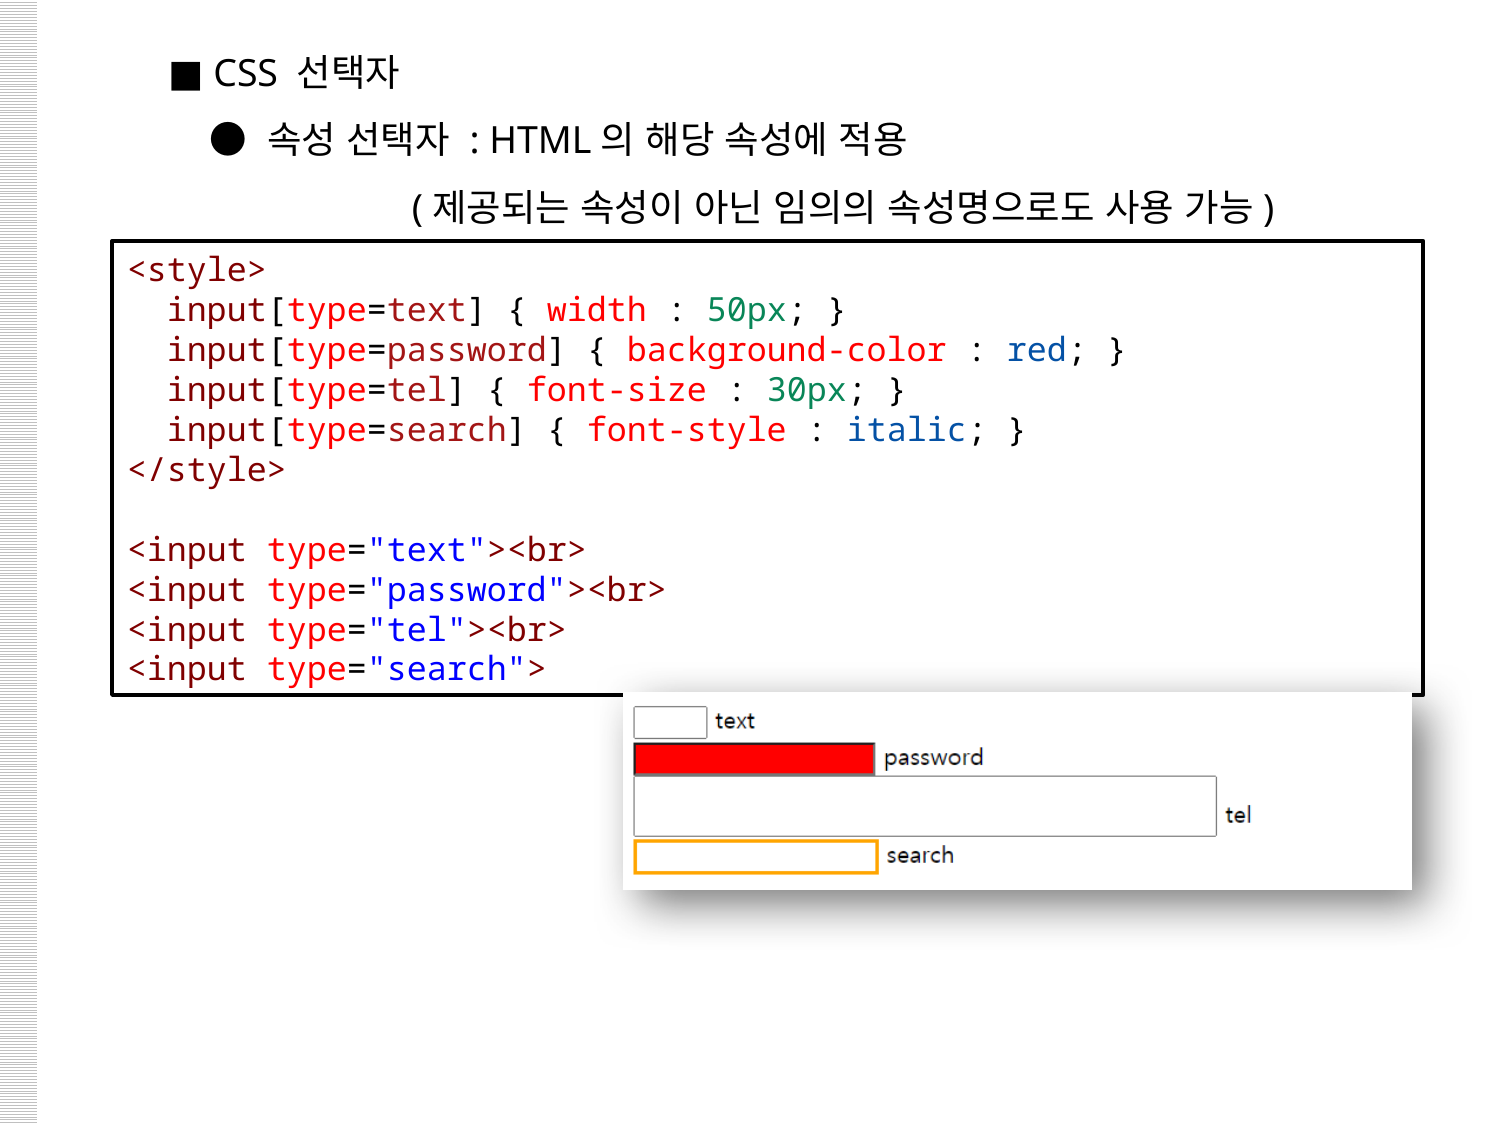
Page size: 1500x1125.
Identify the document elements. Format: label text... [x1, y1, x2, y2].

text_box <style> input[type=text] { width : 50px; } input[type=password] { background-color : red; } input[type=tel] { font-size : 30px; } input[type=search] { font-style : italic; } </style> <input type="text"><br> <input type="password"><br> <input type="tel"><br> <input type="search"> [110, 239, 1425, 697]
picture [623, 692, 1412, 890]
text_box ■ CSS 선택자 ● 속성 선택자 : HTML의 해당 속성에 적용 (제공되는 속성이 아닌 임의의 속성명으로도 사용 가능) [153, 19, 1290, 237]
